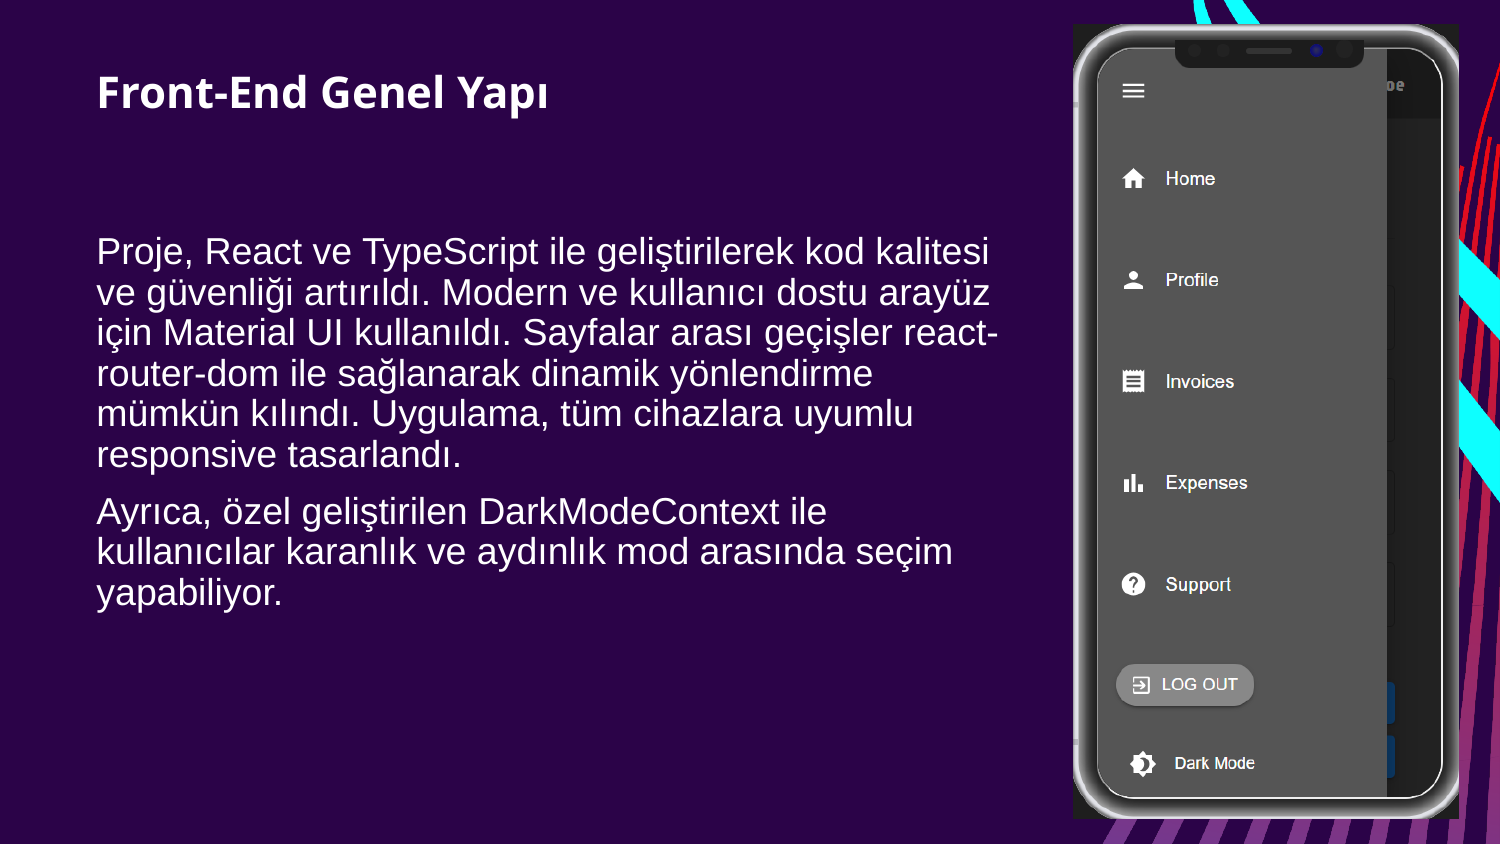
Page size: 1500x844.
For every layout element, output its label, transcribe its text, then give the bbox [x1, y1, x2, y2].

title Front-End Genel Yapı [85, 64, 937, 150]
list Proje, React ve TypeScript ile geliştirilerek kod kalitesi ve güvenliği artırıldı. Modern ve kullanıcı dostu arayüz için Material UI kullanıldı. Sayfalar arası geçişler react-router-dom ile sağlanarak dinamik yönlendirme mümkün kılındı. Uygulama, tüm cihazlara uyumlu responsive tasarlandı. Ayrıca, özel geliştirilen DarkModeContext ile kullanıcılar karanlık ve aydınlık mod arasında seçim yapabiliyor. [85, 226, 1028, 617]
picture [0, 0, 1500, 844]
